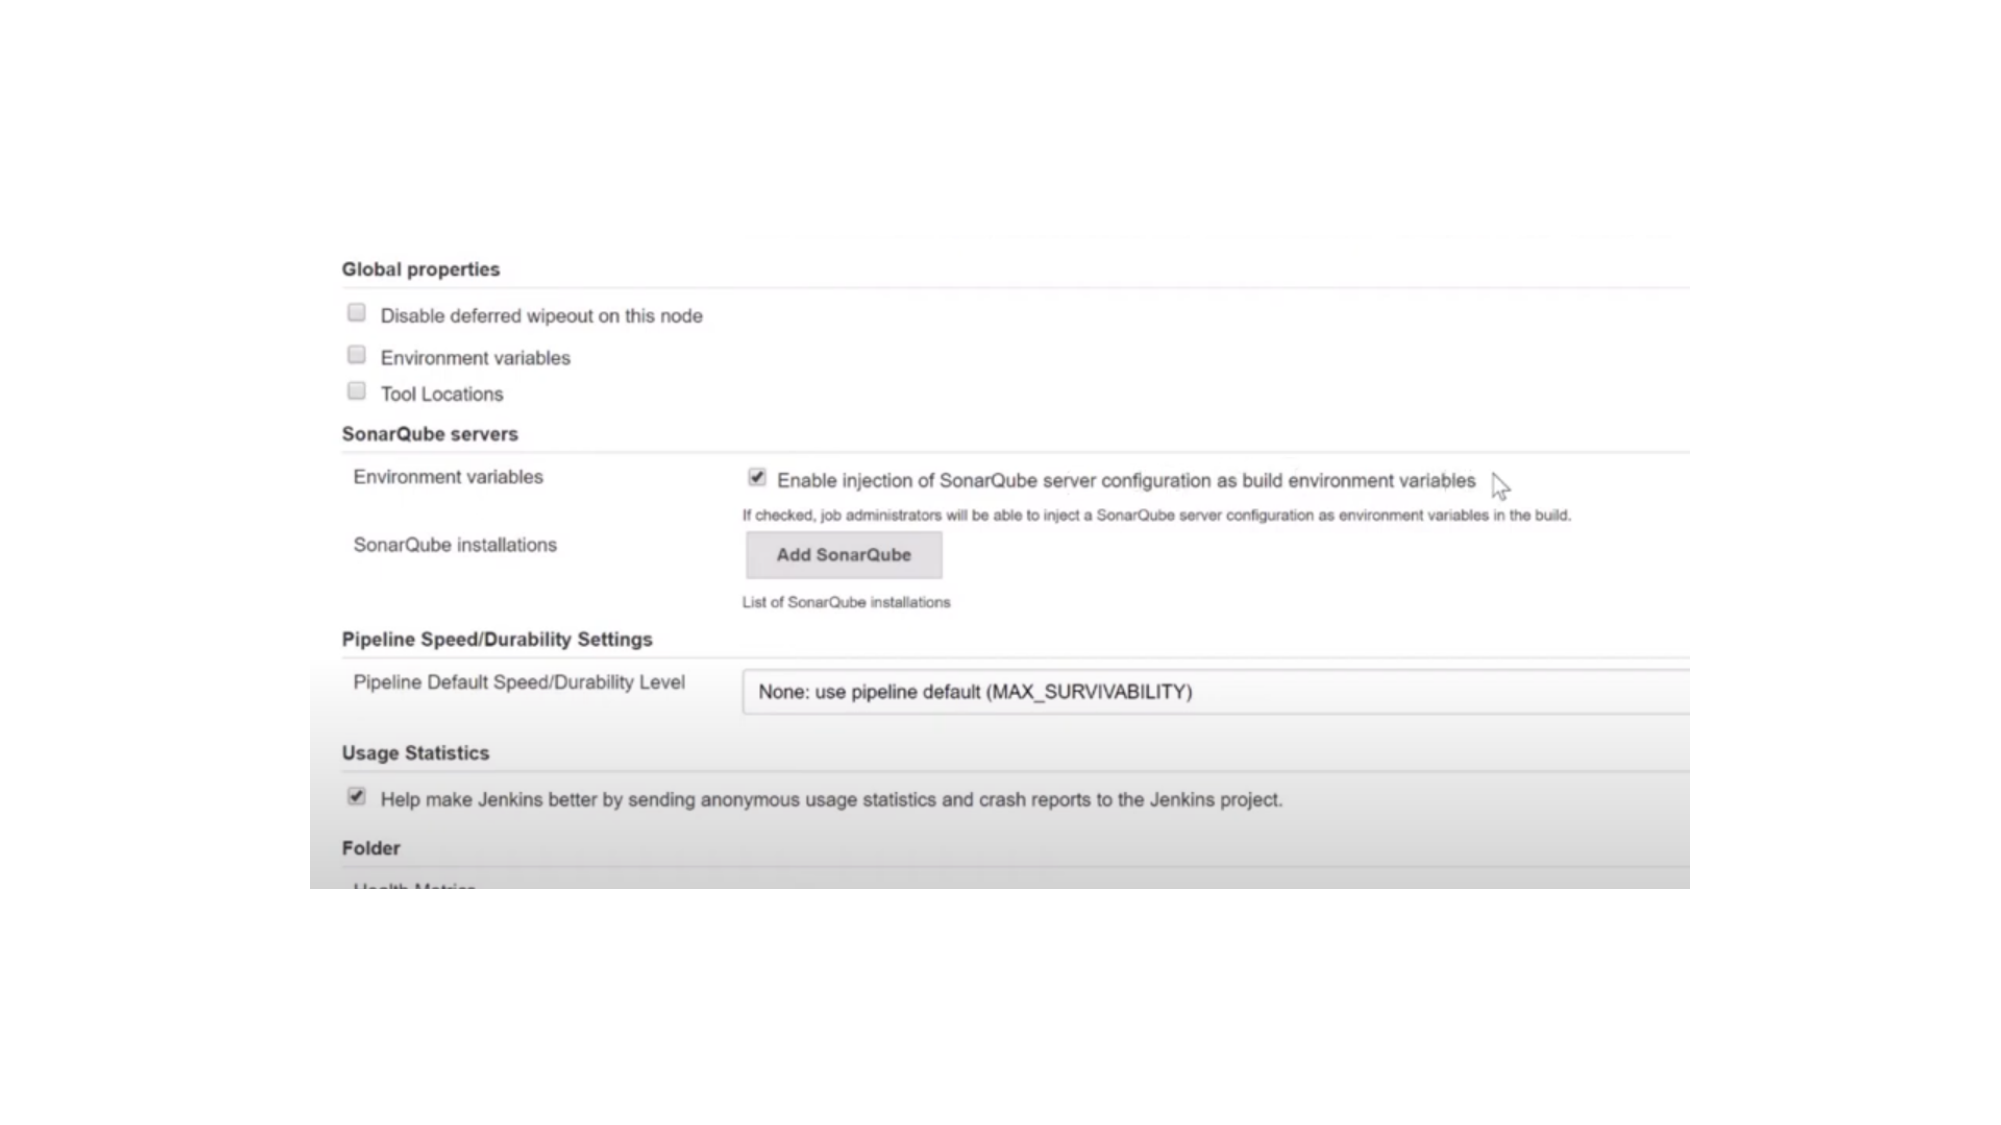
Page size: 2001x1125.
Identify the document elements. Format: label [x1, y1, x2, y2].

picture [310, 235, 1690, 889]
